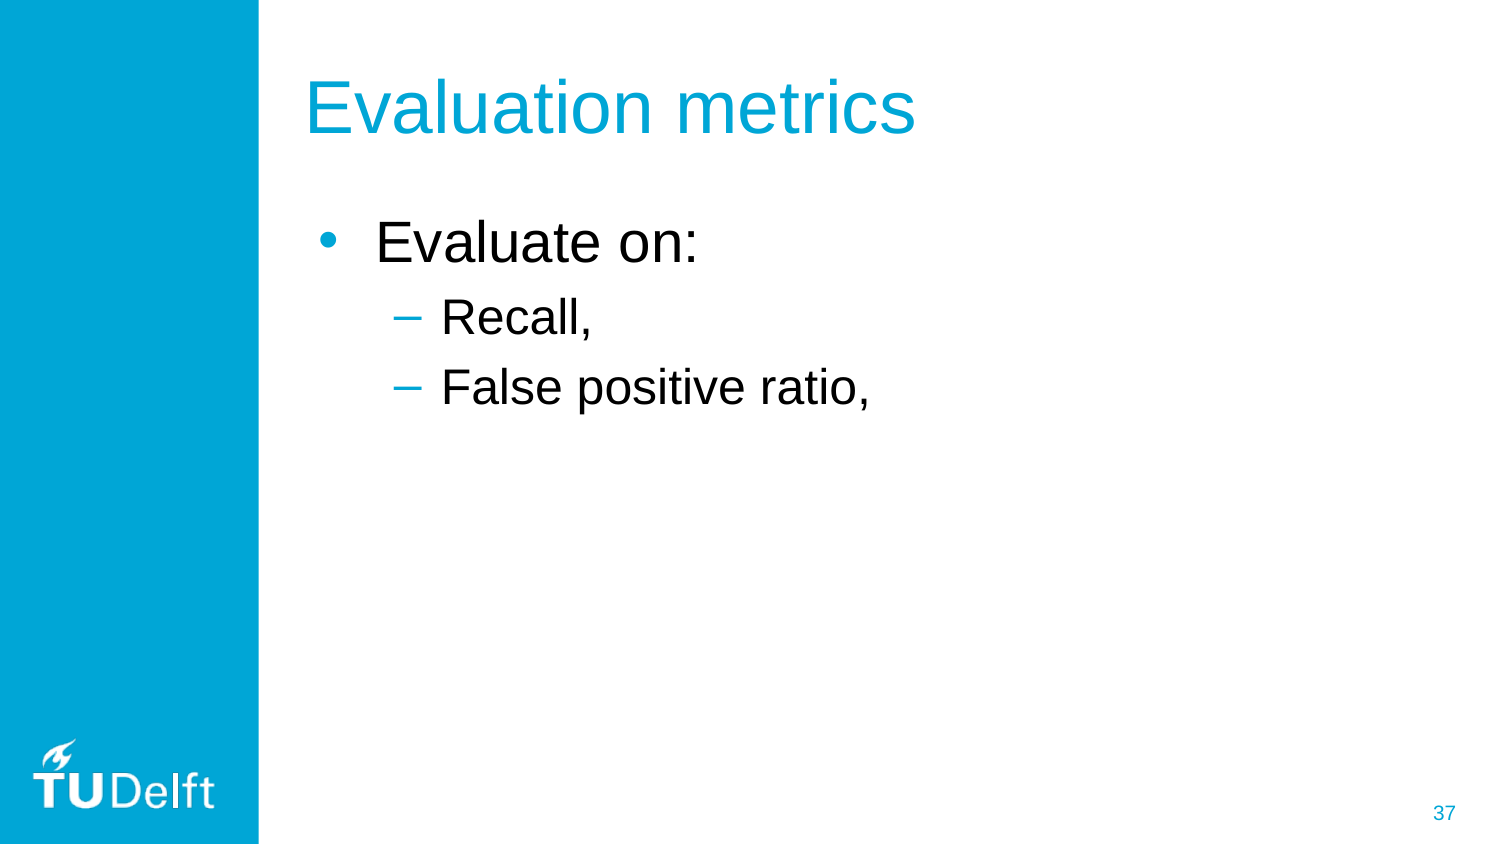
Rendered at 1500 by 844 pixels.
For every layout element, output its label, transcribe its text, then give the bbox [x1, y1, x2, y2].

list [289, 196, 1455, 769]
title Evaluation metrics [289, 33, 1455, 175]
